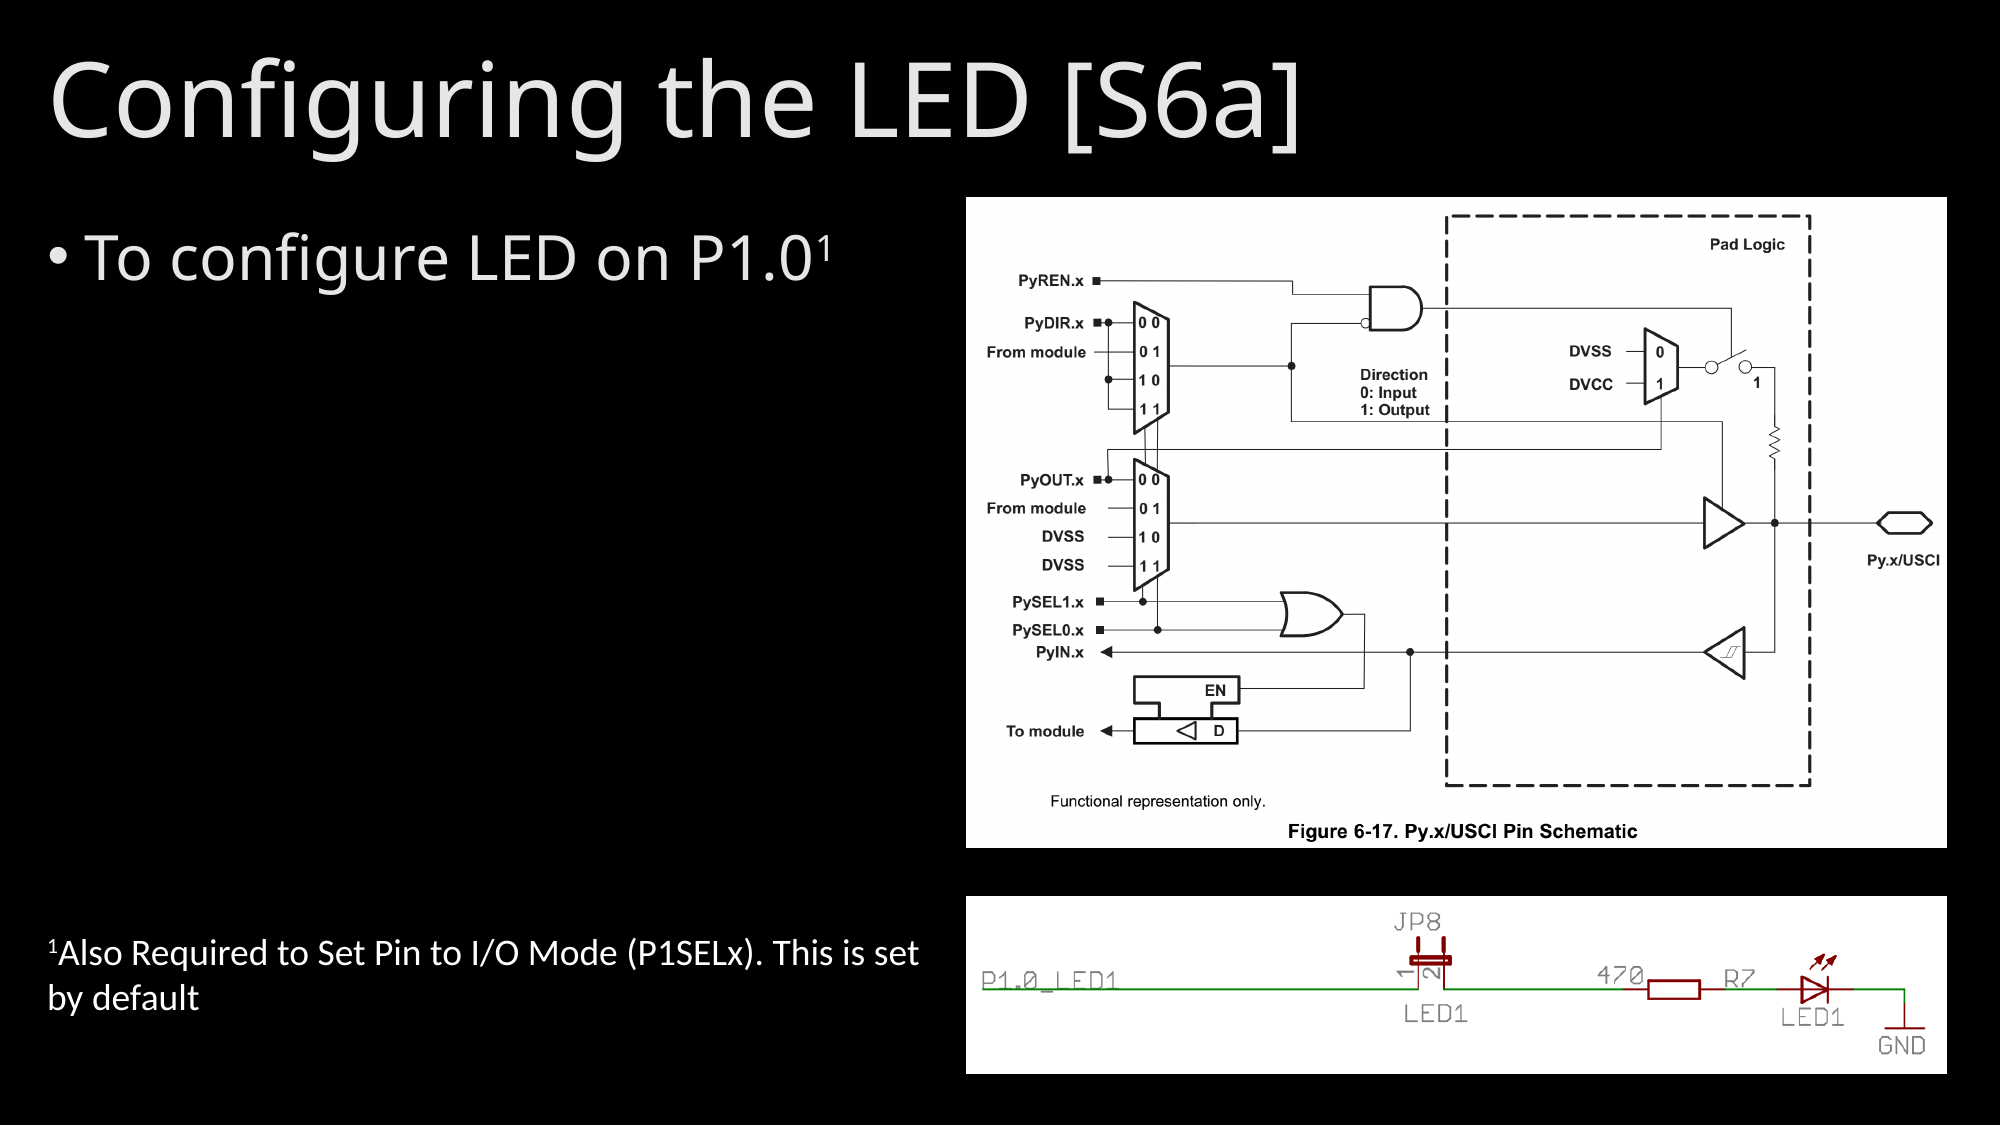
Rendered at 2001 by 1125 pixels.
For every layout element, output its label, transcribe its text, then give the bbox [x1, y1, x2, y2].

picture [966, 896, 1947, 1074]
text_box 1Also Required to Set Pin to I/O Mode (P1SELx). This is set by default [32, 920, 941, 1025]
list To configure LED on P1.01 [32, 210, 966, 399]
picture [966, 197, 1947, 848]
title Configuring the LED [S6a] [32, 31, 1966, 177]
